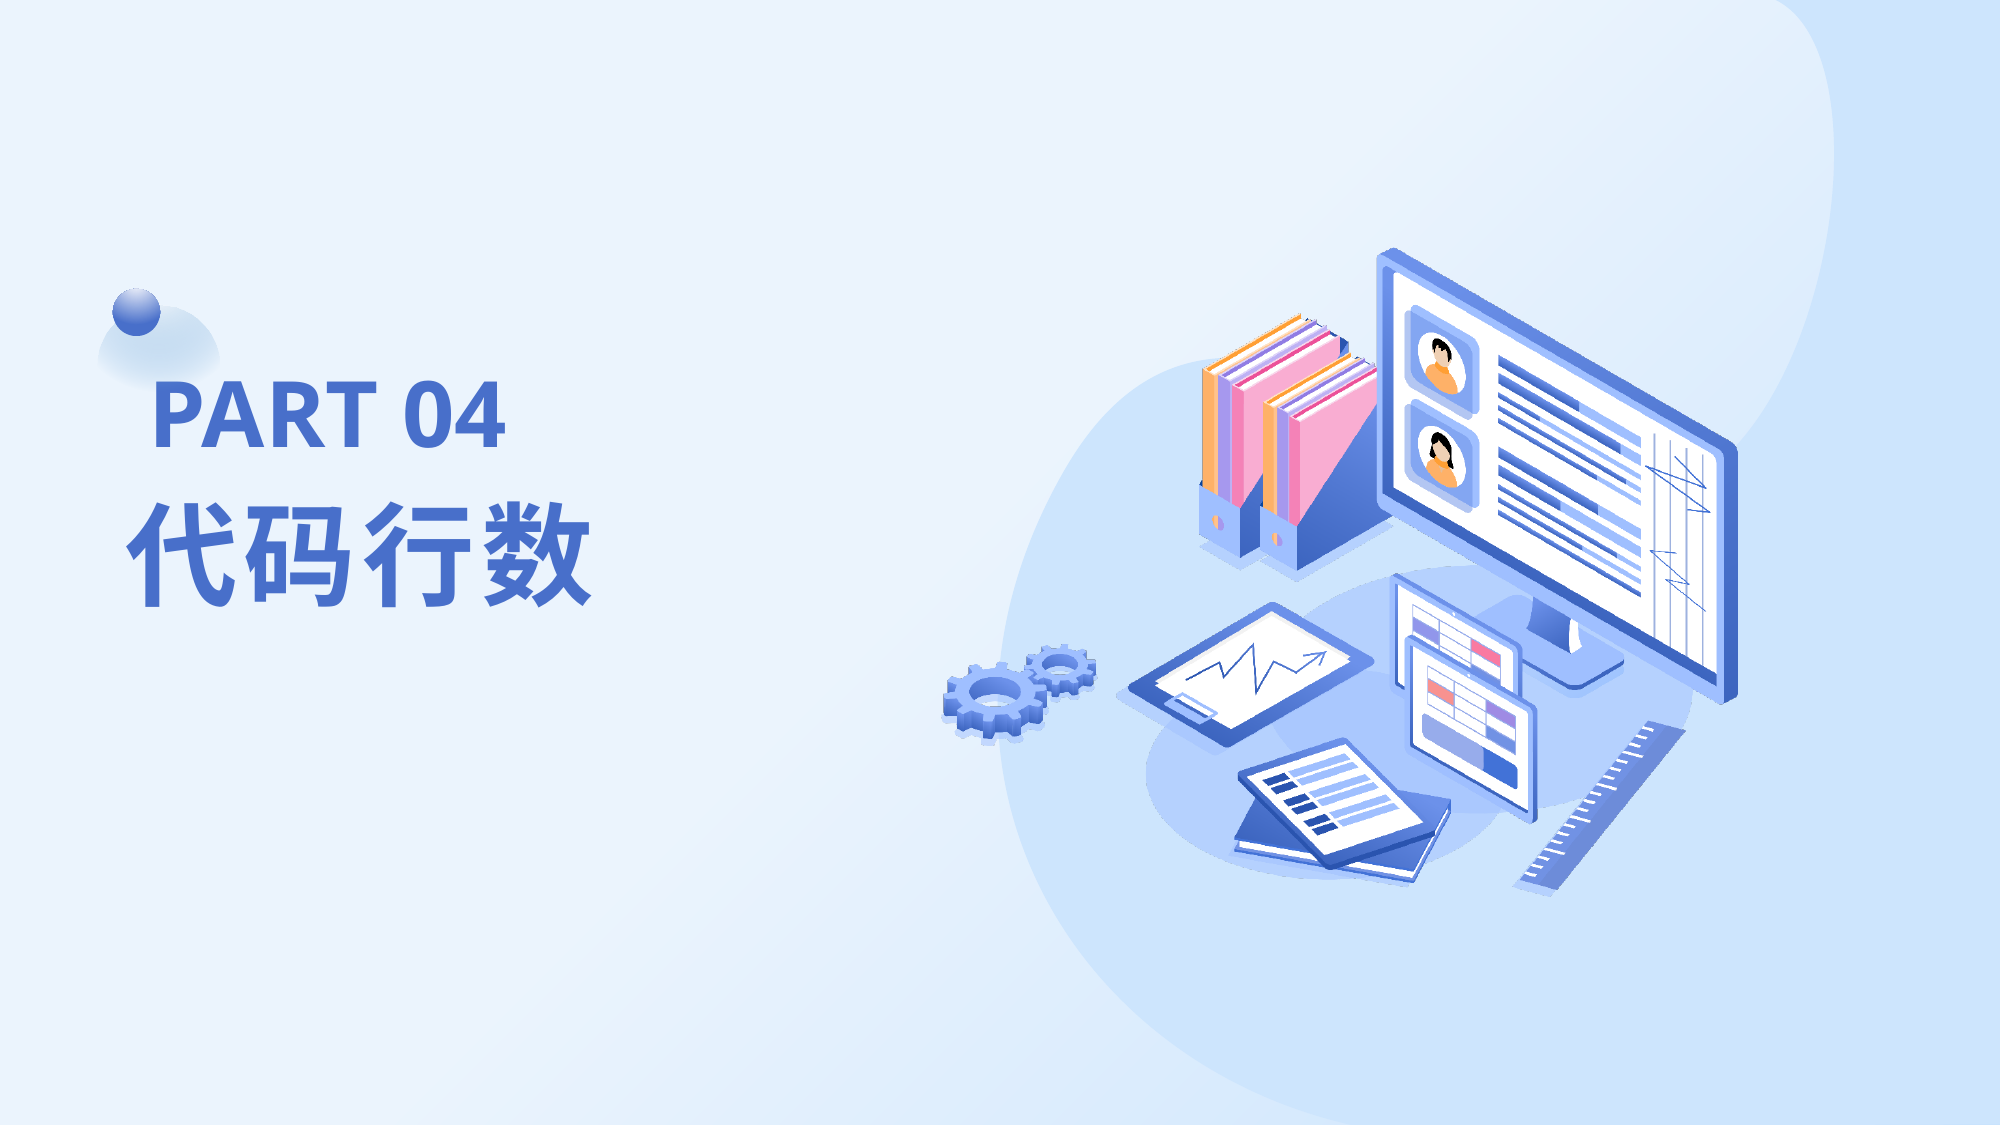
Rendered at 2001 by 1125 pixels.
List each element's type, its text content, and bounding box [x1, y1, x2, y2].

text_box PART 04 [134, 348, 523, 474]
picture [869, 214, 1783, 958]
text_box 代码行数 [110, 477, 609, 627]
text_box [111, 287, 162, 338]
text_box [1082, 0, 2000, 1125]
text_box [96, 303, 221, 429]
